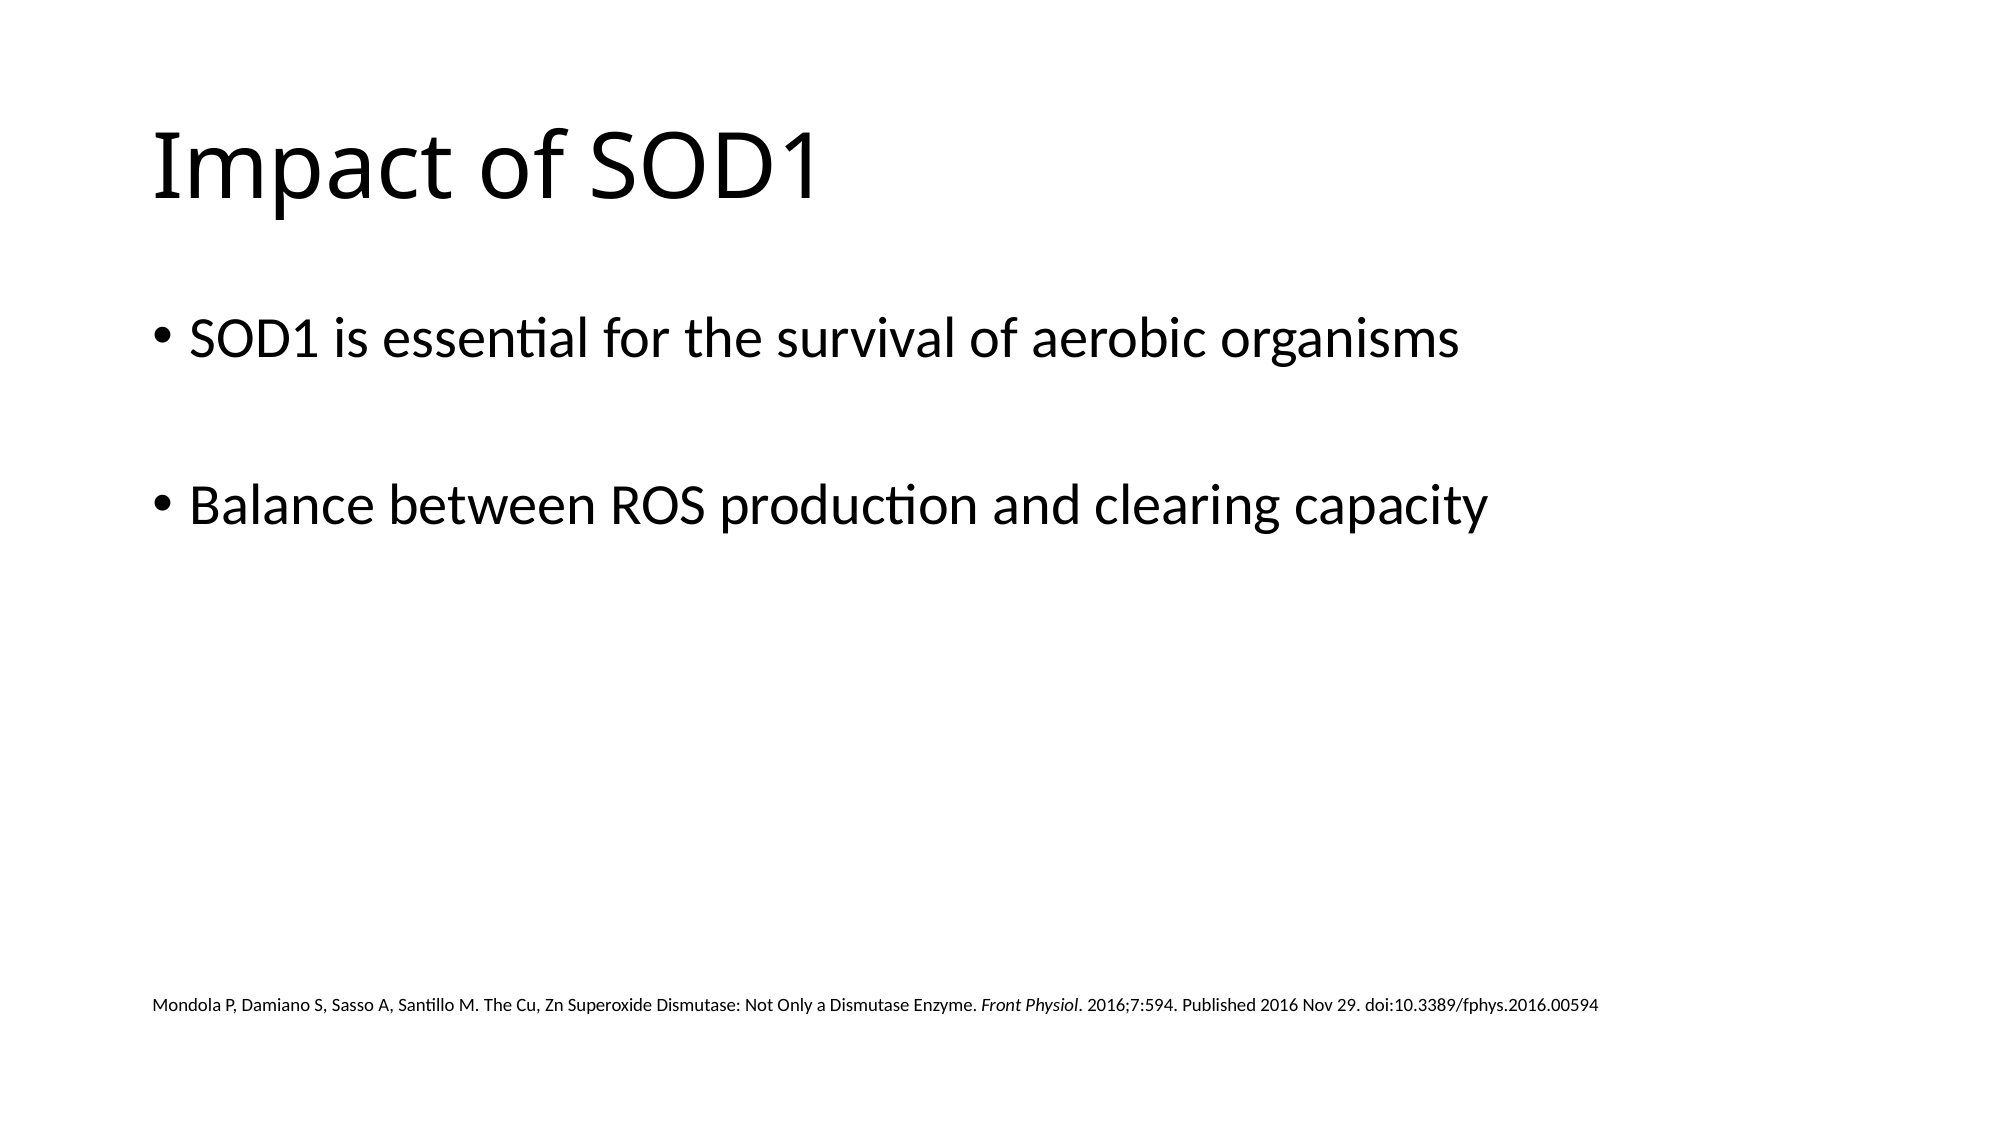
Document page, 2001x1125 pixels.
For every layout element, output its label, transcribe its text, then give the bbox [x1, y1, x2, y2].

title Impact of SOD1 [137, 59, 1863, 278]
text_box Mondola P, Damiano S, Sasso A, Santillo M. The Cu, Zn Superoxide Dismutase: Not Only a Dismutase Enzyme. Front Physiol. 2016;7:594. Published 2016 Nov 29. doi:10.3389/fphys.2016.00594 [137, 985, 1615, 1023]
list SOD1 is essential for the survival of aerobic organisms Balance between ROS production and clearing capacity [137, 299, 1863, 1014]
